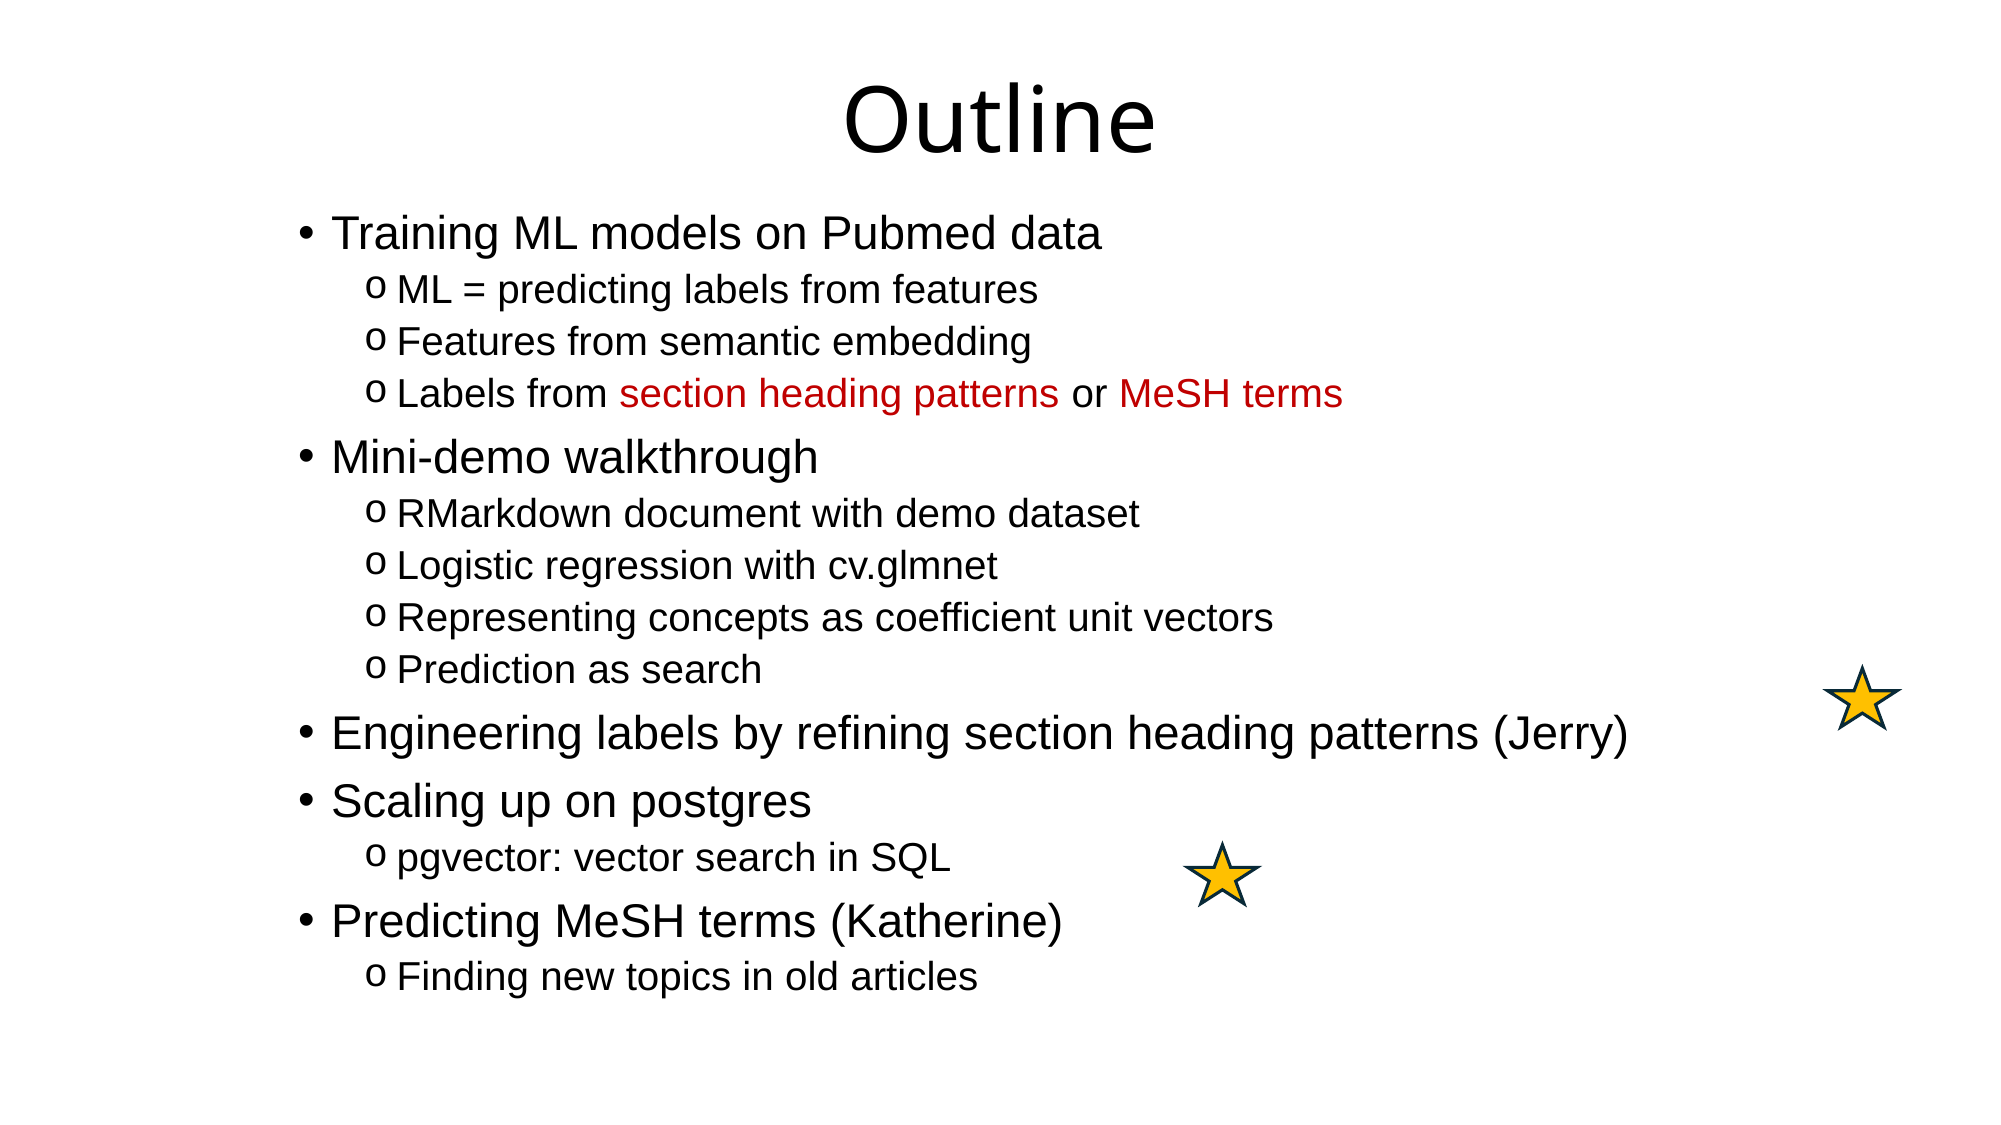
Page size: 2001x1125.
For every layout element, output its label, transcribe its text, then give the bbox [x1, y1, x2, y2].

title Outline [137, 59, 1863, 186]
text_box [1822, 663, 1903, 731]
text_box [1182, 840, 1263, 908]
list Training ML models on Pubmed data ML = predicting labels from features Features from semantic embedding Labels from section heading patterns or MeSH terms Mini-demo walkthrough RMarkdown document with demo dataset Logistic regression with cv.glmnet Representing concepts as coefficient unit vectors Prediction as search Engineering labels by refining section heading patterns (Jerry) Scaling up on postgres pgvector: vector search in SQL Predicting MeSH terms (Katherine) Finding new topics in old articles [283, 201, 1863, 1014]
